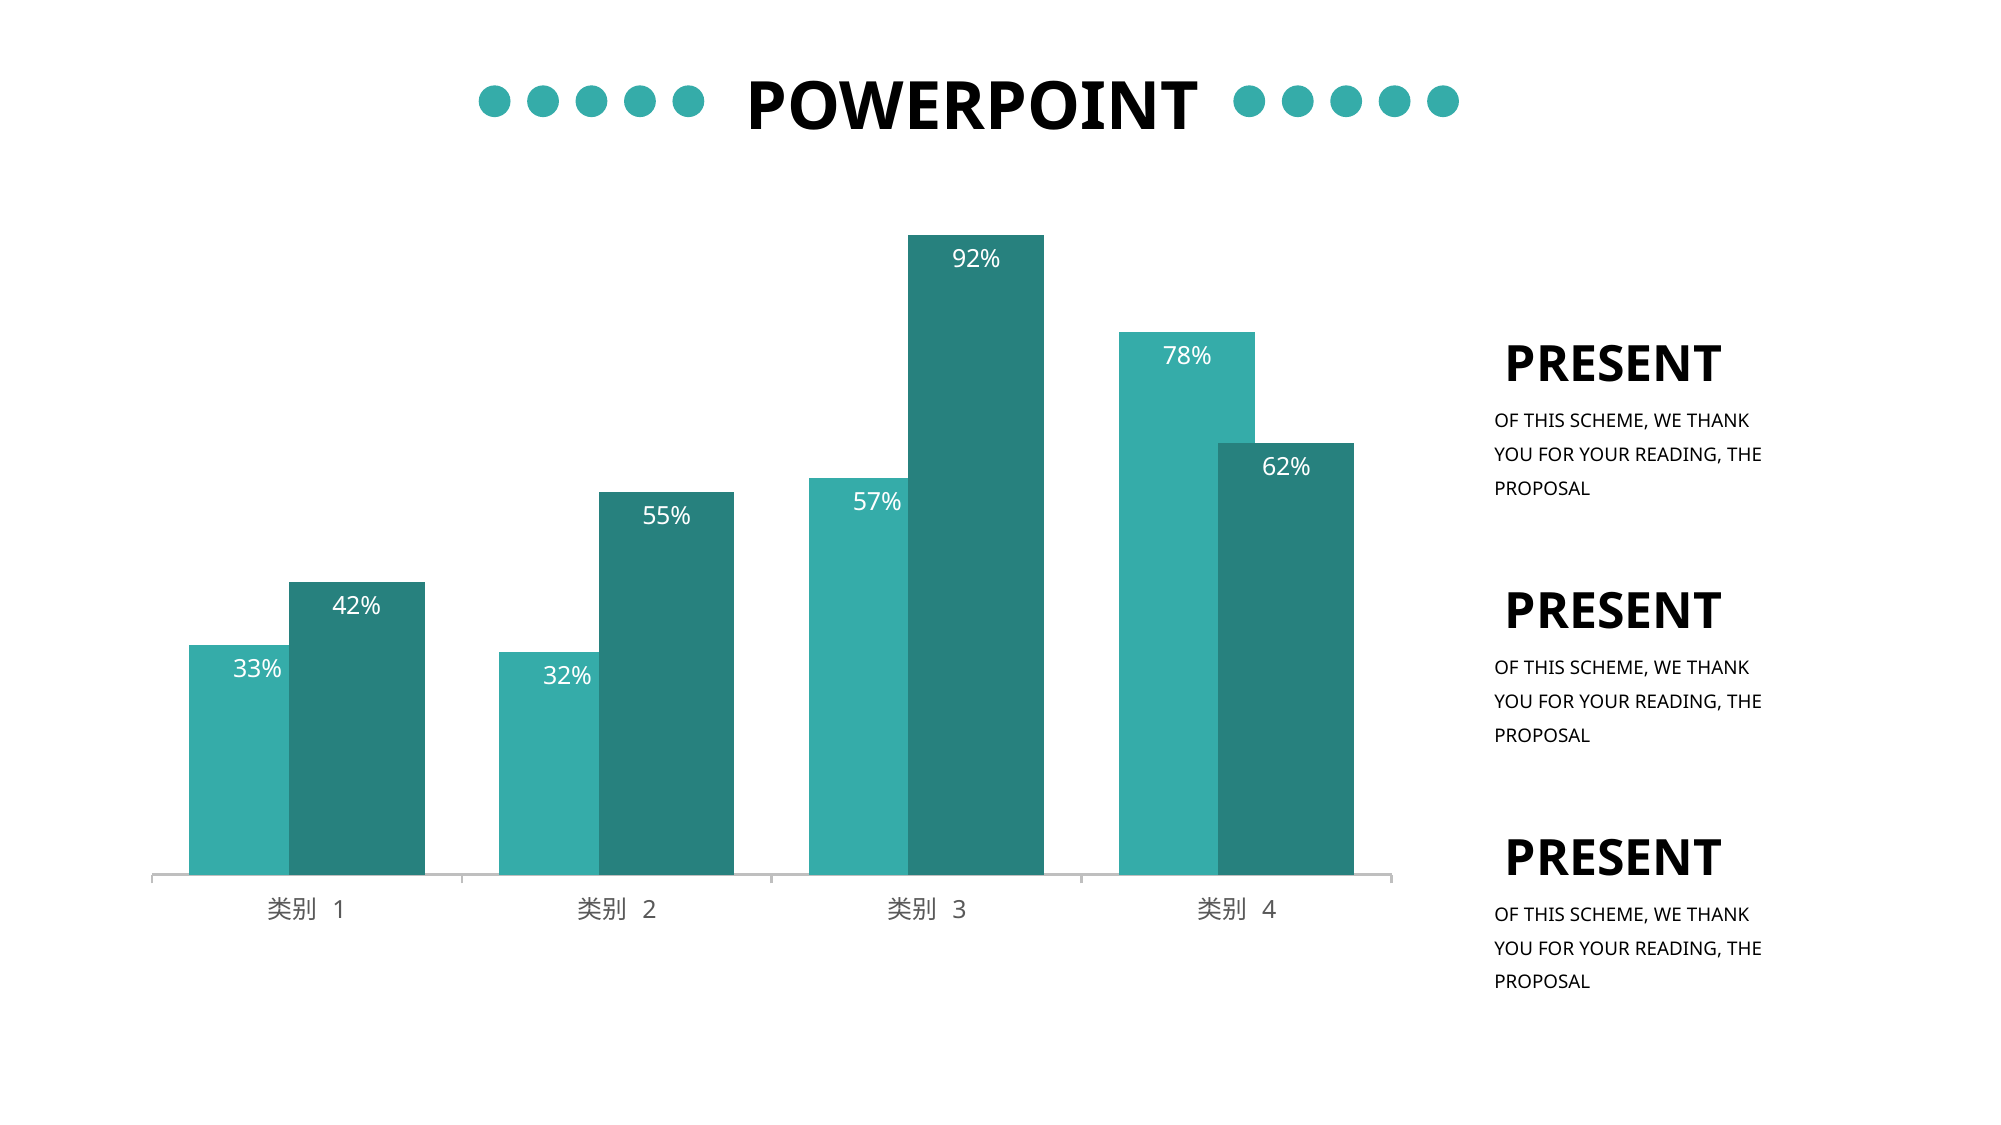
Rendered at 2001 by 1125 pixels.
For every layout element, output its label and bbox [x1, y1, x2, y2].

text_box [1479, 817, 1797, 998]
text_box [478, 55, 1459, 152]
text_box [1479, 324, 1797, 504]
chart [105, 124, 1435, 951]
text_box [1479, 570, 1797, 751]
